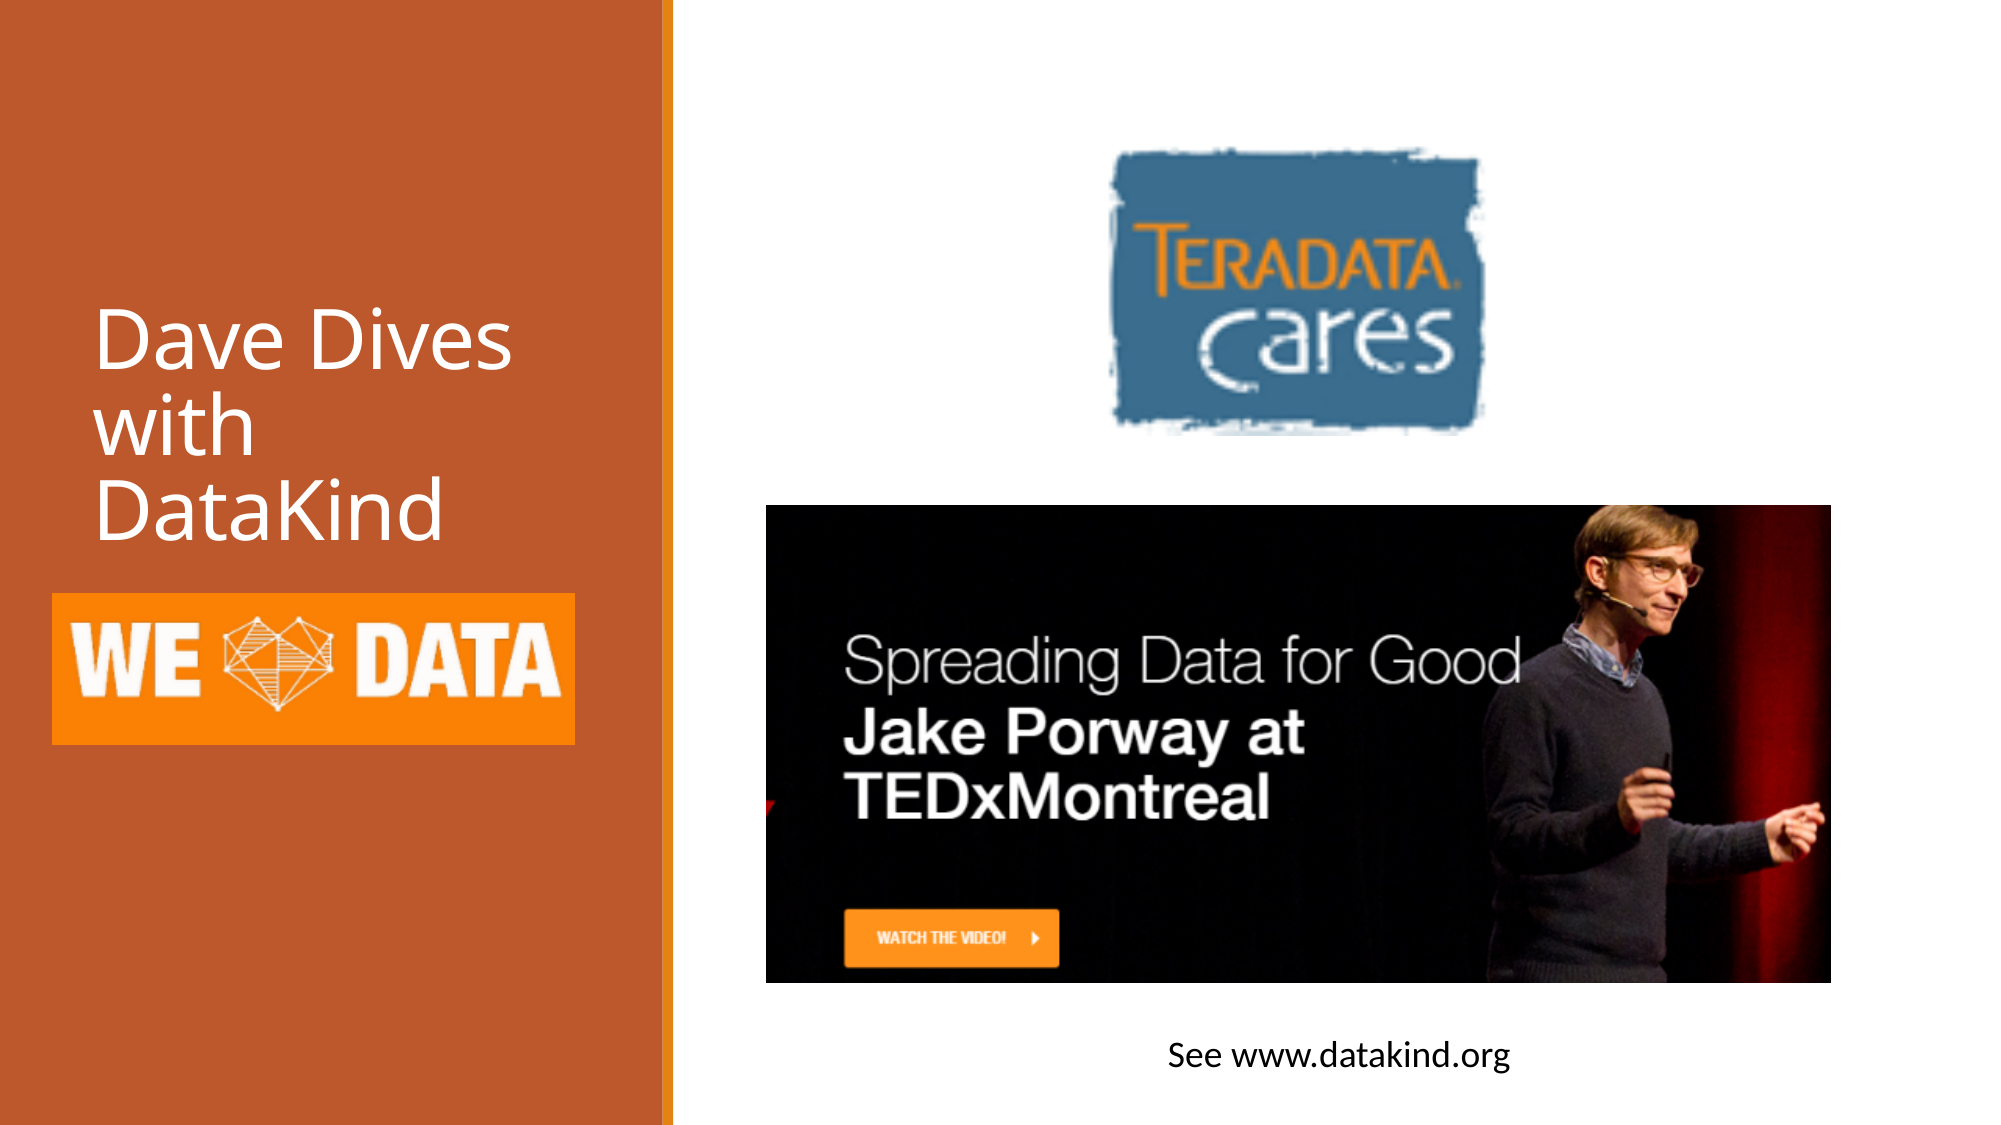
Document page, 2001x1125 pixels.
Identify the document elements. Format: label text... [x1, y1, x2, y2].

picture [1107, 144, 1490, 436]
title Dave Dives with DataKind [77, 290, 603, 666]
picture [52, 593, 576, 745]
text_box See www.datakind.org [1153, 1022, 1526, 1083]
picture [765, 504, 1832, 984]
